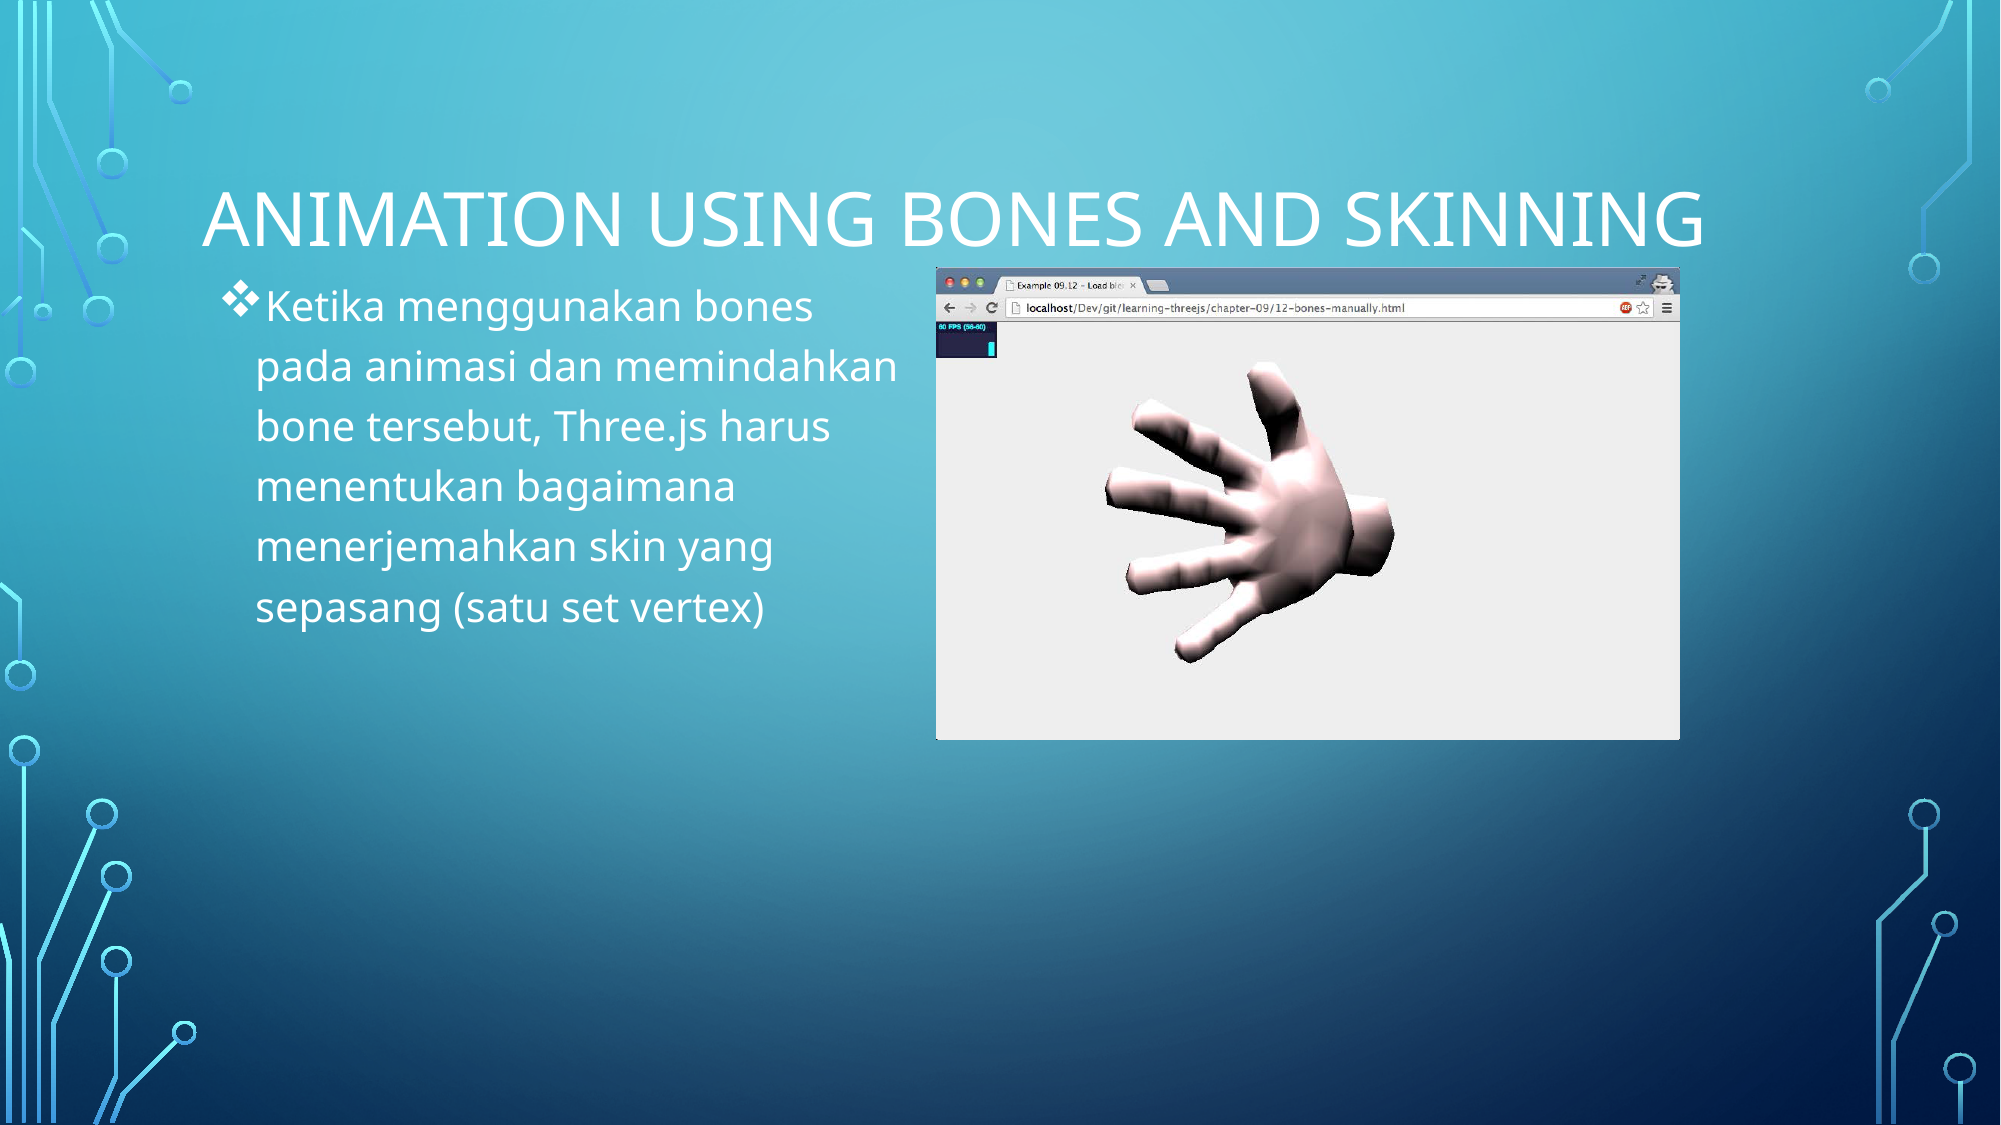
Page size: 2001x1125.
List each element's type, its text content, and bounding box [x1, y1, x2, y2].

list Ketika menggunakan bones pada animasi dan memindahkan bone tersebut, Three.js harus menentukan bagaimana menerjemahkan skin yang sepasang (satu set vertex) [202, 262, 937, 1005]
picture [936, 266, 1680, 740]
title Animation using Bones and Skinning [187, 101, 1813, 344]
